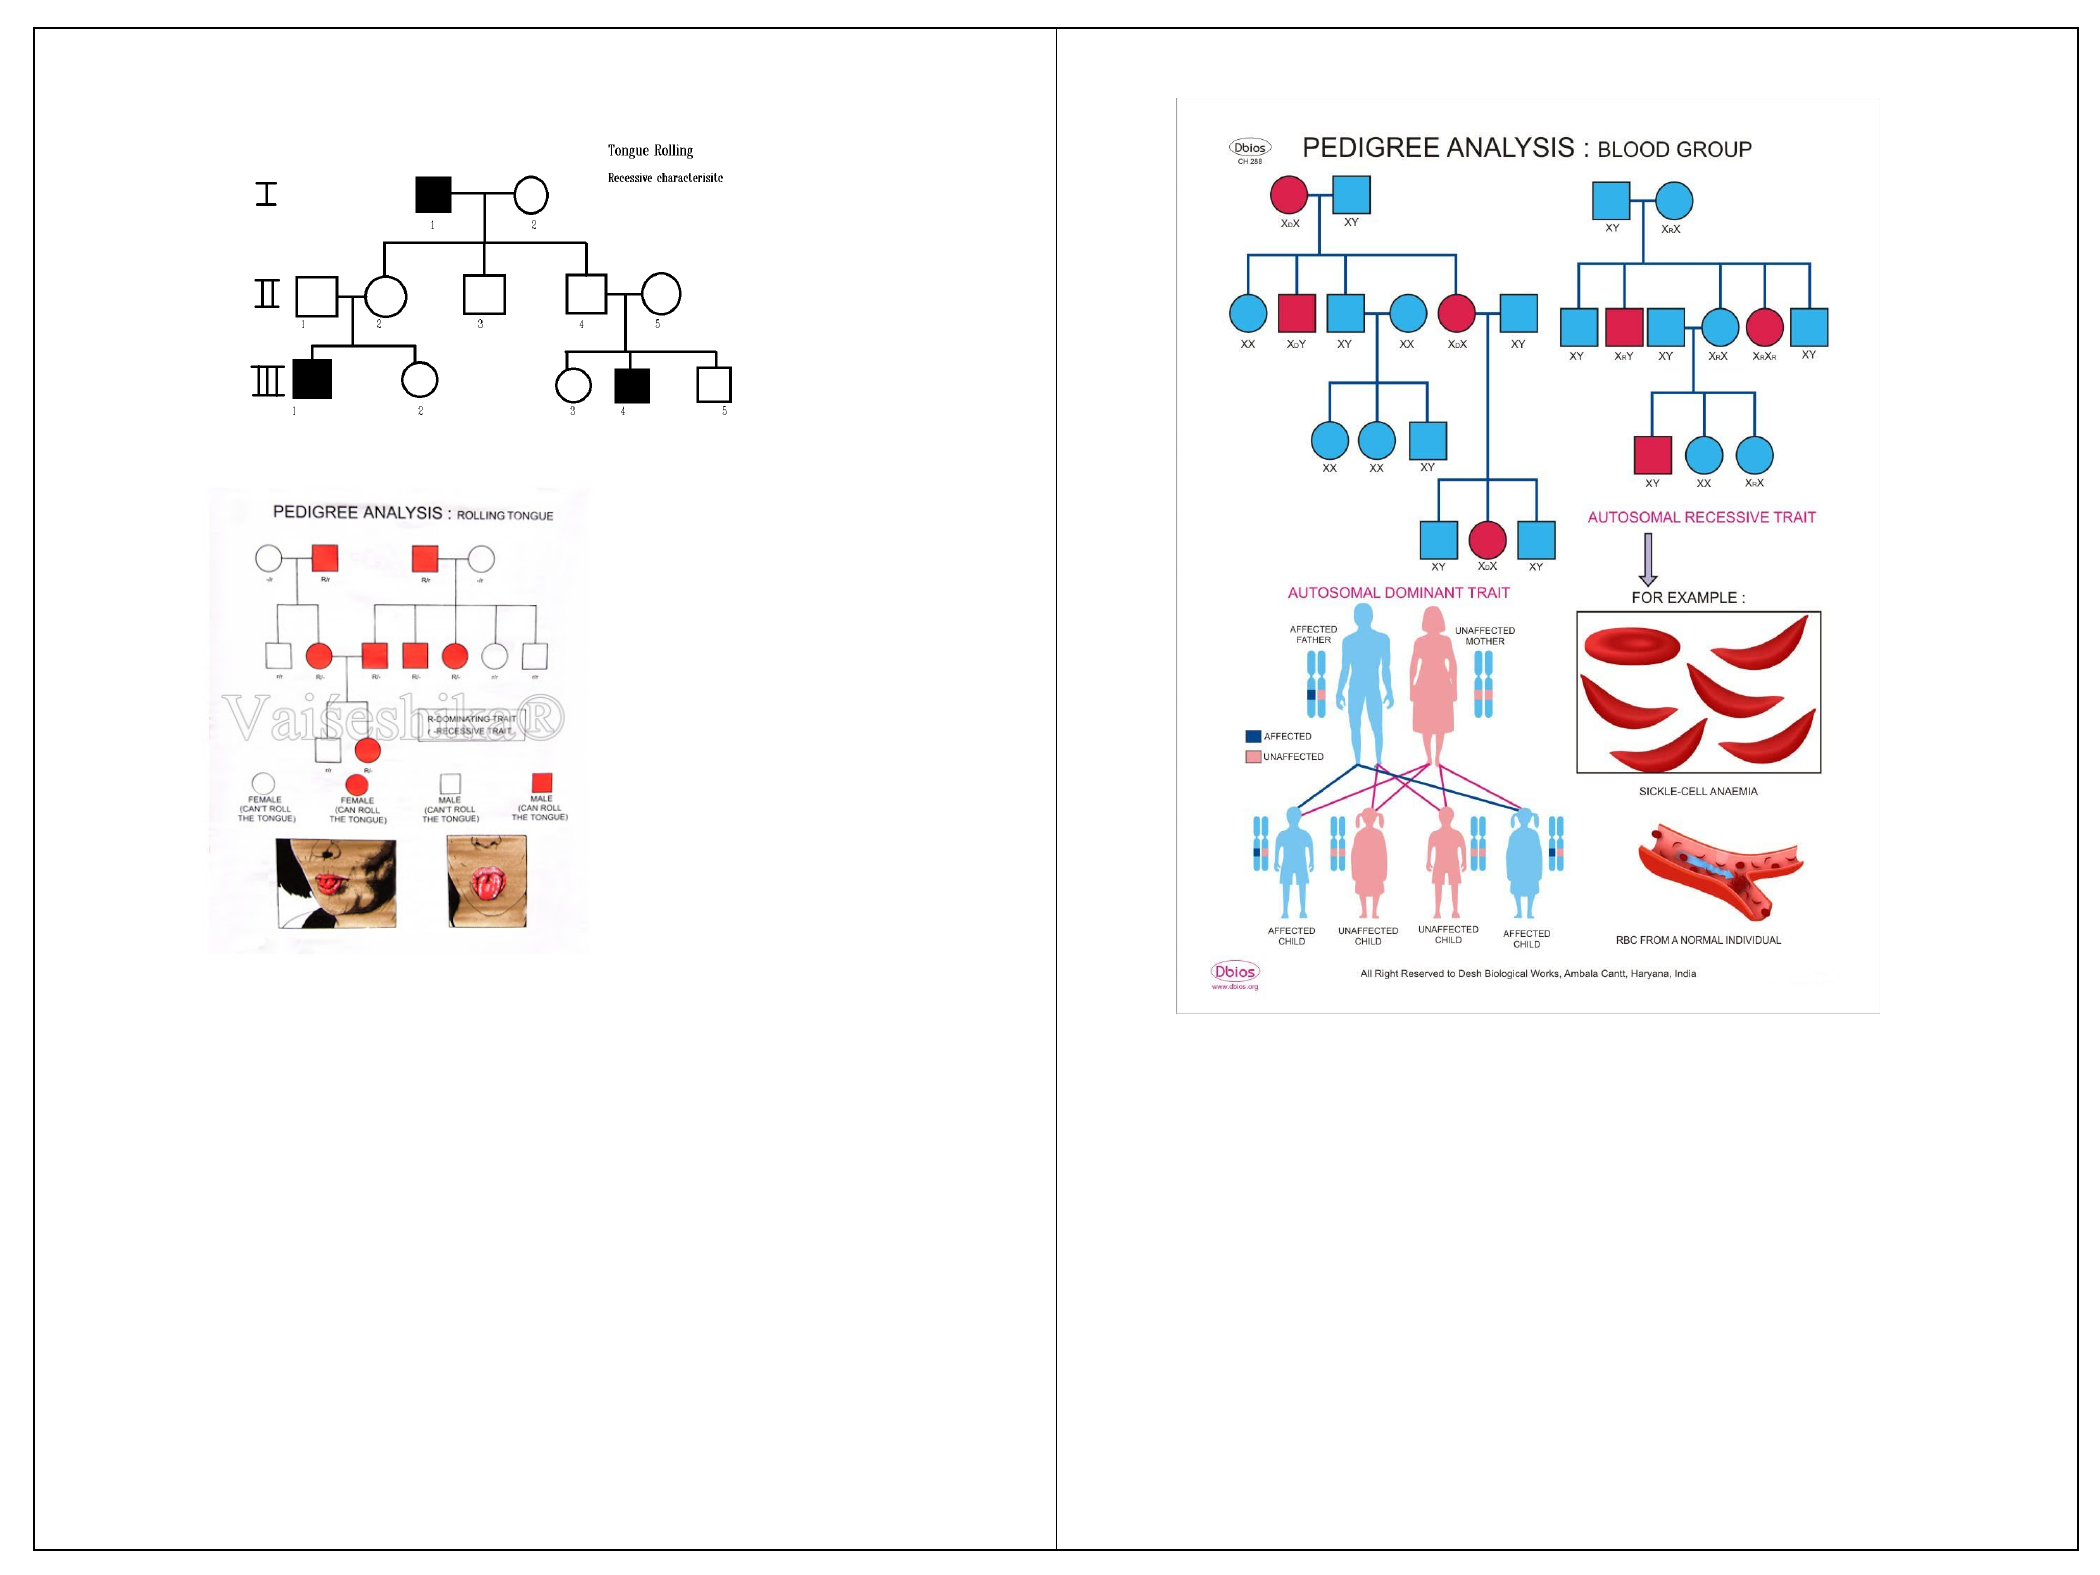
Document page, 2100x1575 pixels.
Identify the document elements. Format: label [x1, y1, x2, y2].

picture [242, 124, 750, 426]
text_box [34, 28, 2079, 1550]
picture [1176, 98, 1880, 1014]
picture [136, 486, 670, 954]
